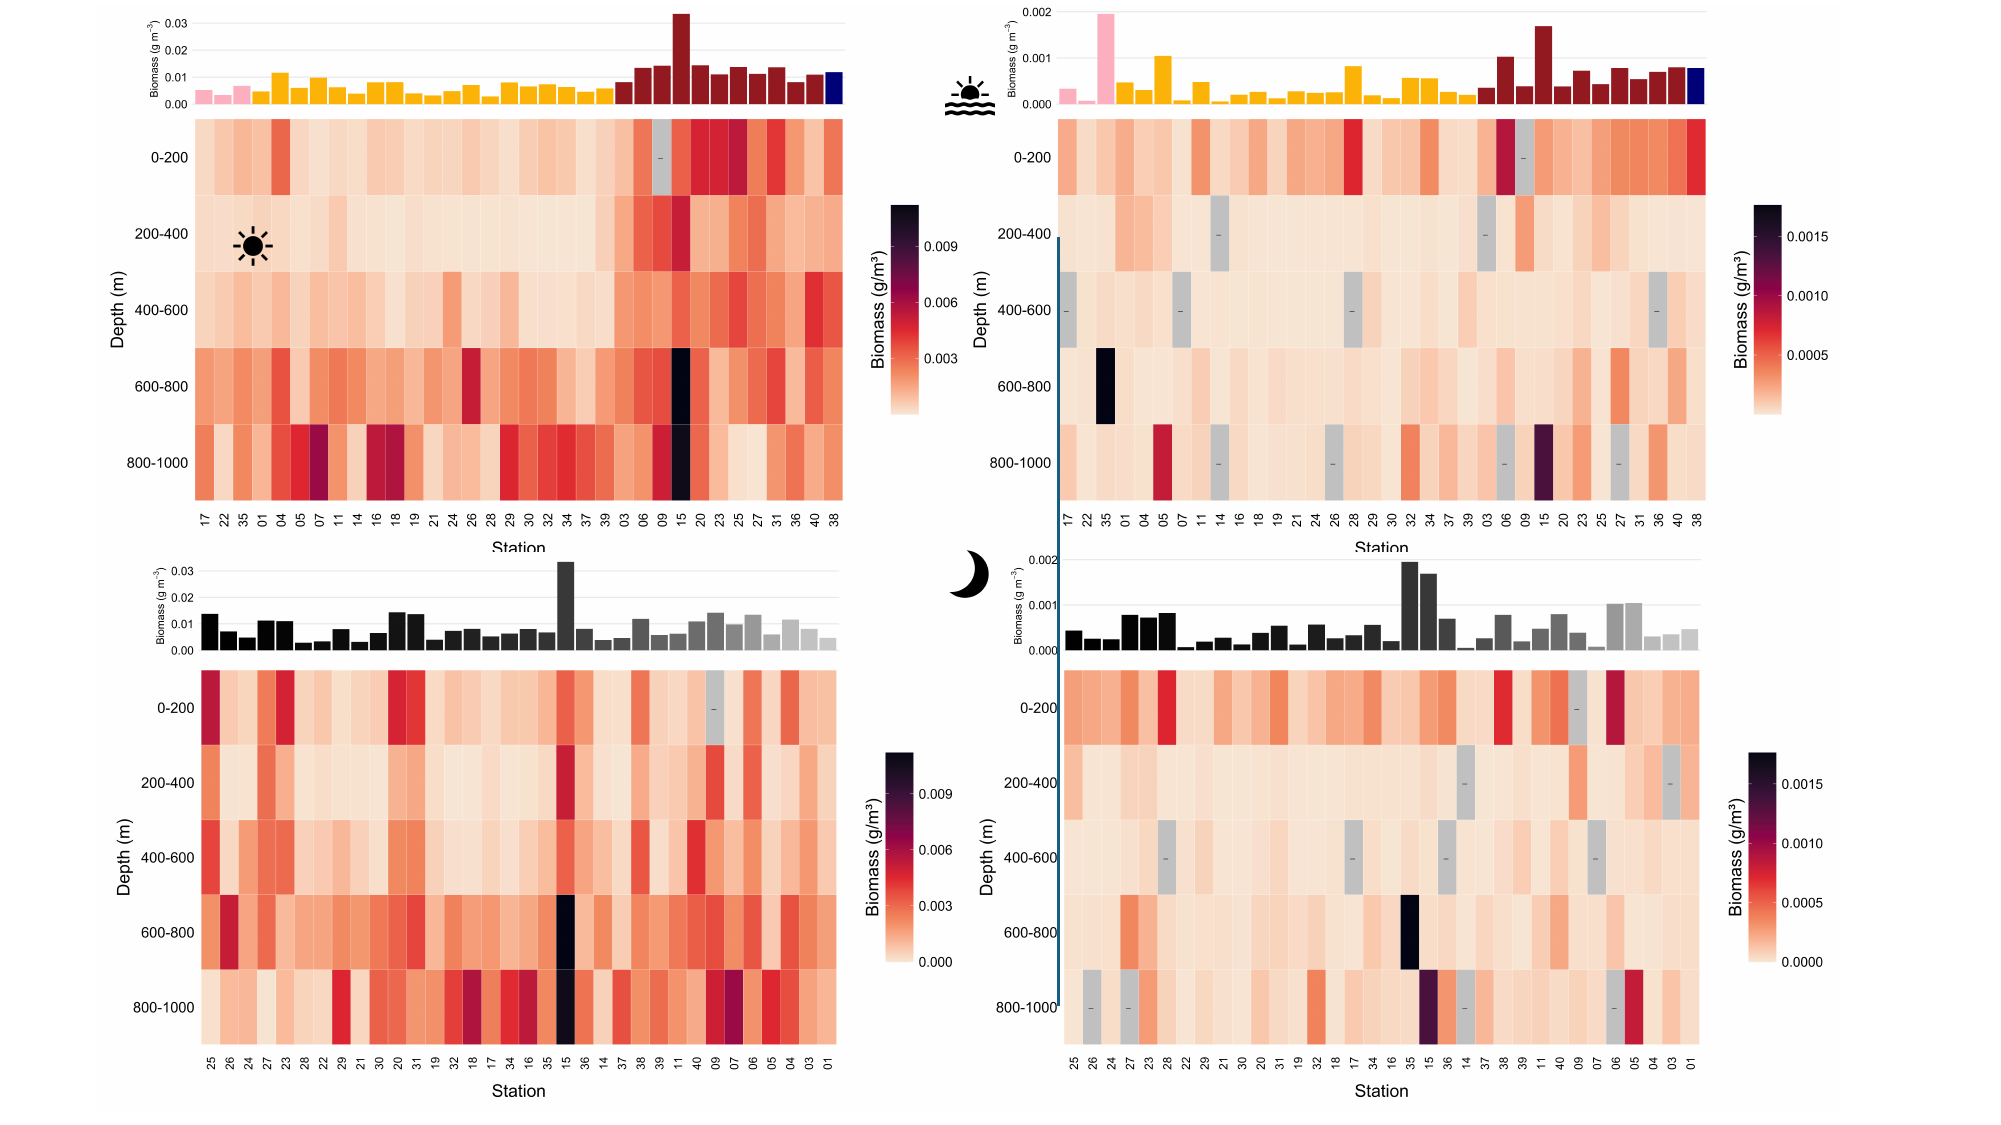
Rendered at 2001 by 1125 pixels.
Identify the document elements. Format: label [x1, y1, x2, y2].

picture [94, 3, 1840, 1111]
